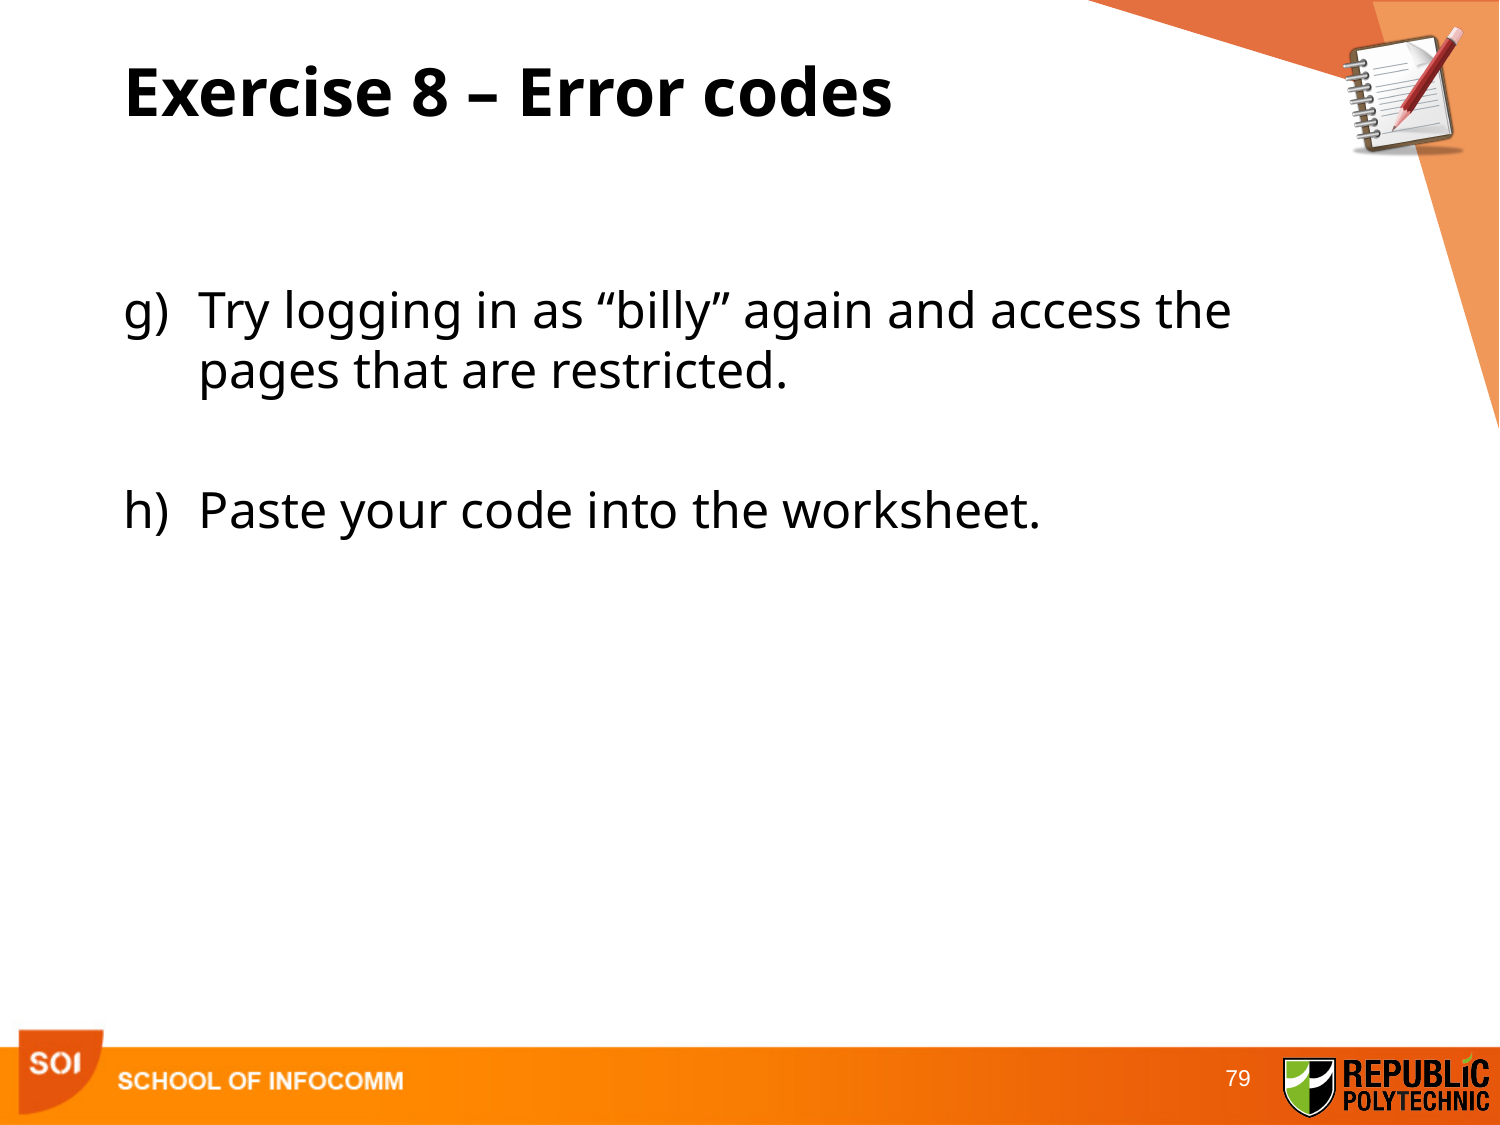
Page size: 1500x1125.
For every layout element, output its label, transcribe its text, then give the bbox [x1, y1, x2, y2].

title Exercise 8 – Error codes [109, 42, 1129, 142]
picture [0, 0, 1500, 1125]
slide_number 79 [1210, 1056, 1500, 1117]
list Try logging in as “billy” again and access the pages that are restricted. Paste your code into the worksheet. [109, 270, 1336, 888]
